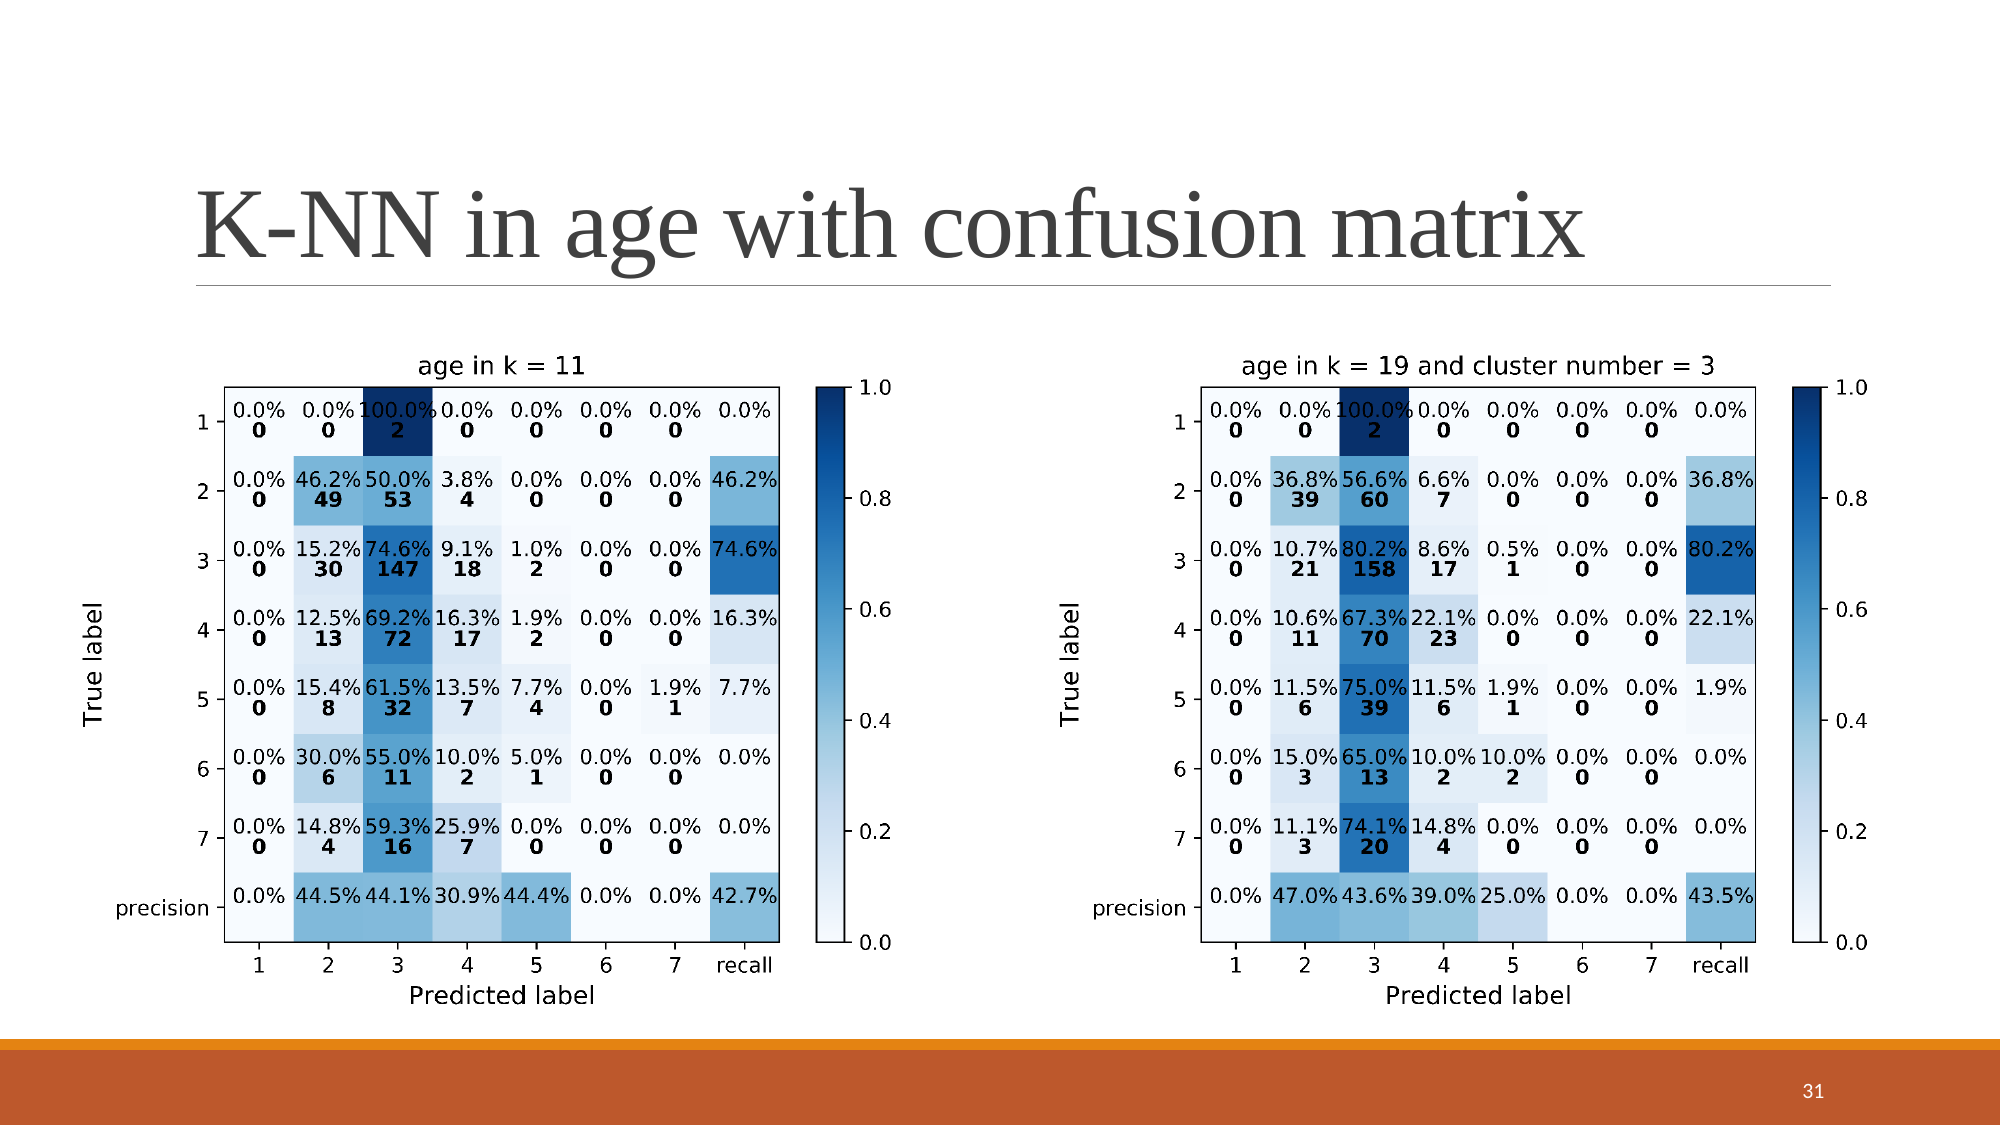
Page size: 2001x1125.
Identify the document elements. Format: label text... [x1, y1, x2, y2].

picture [62, 299, 1024, 1021]
picture [1039, 299, 2000, 1021]
title K-NN in age with confusion matrix [180, 47, 1830, 285]
slide_number 31 [1624, 1059, 1840, 1120]
